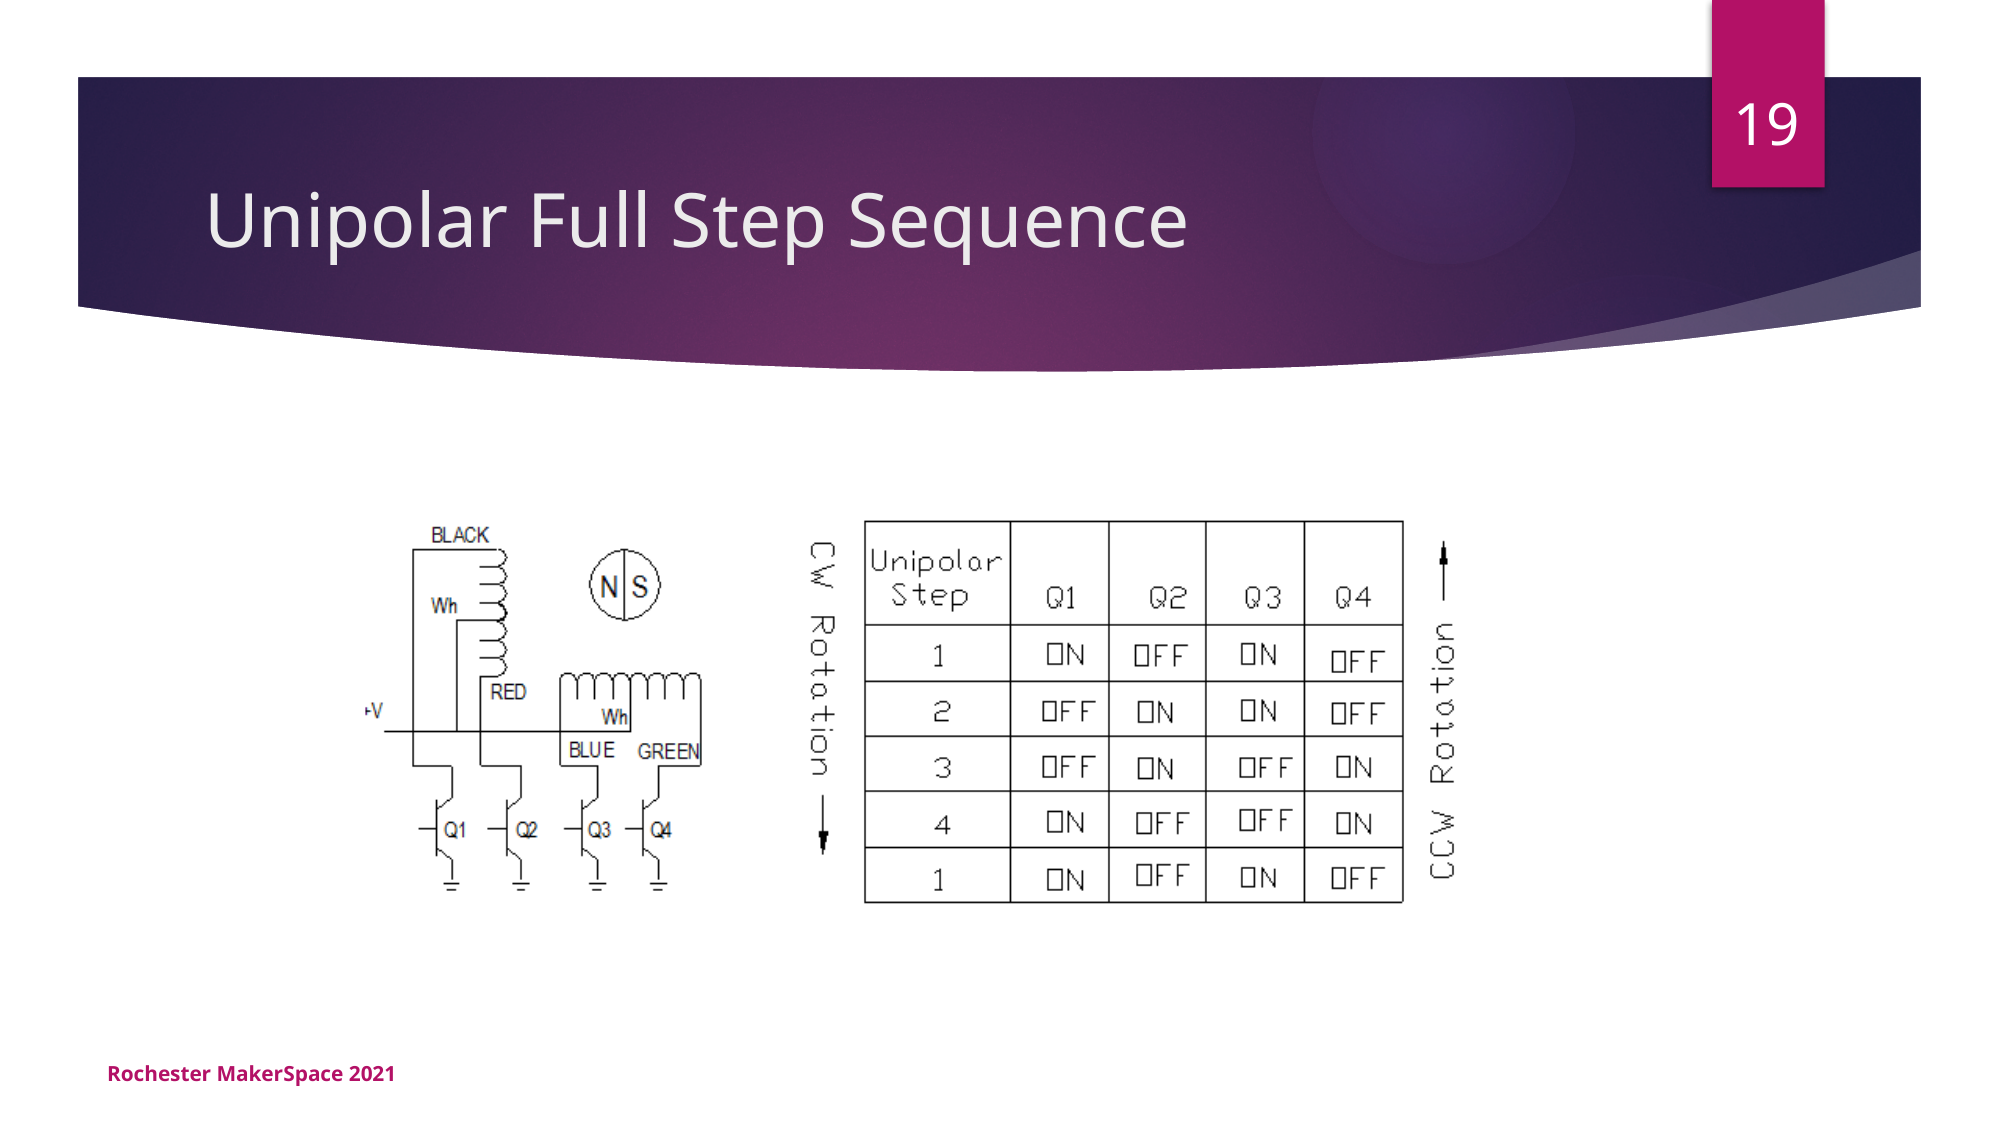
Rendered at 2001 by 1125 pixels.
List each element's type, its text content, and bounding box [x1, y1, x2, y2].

slide_number 19 [1698, 48, 1836, 175]
title Unipolar Full Step Sequence [189, 159, 1627, 276]
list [361, 499, 1466, 916]
footer Rochester MakerSpace 2021 [92, 1048, 726, 1099]
